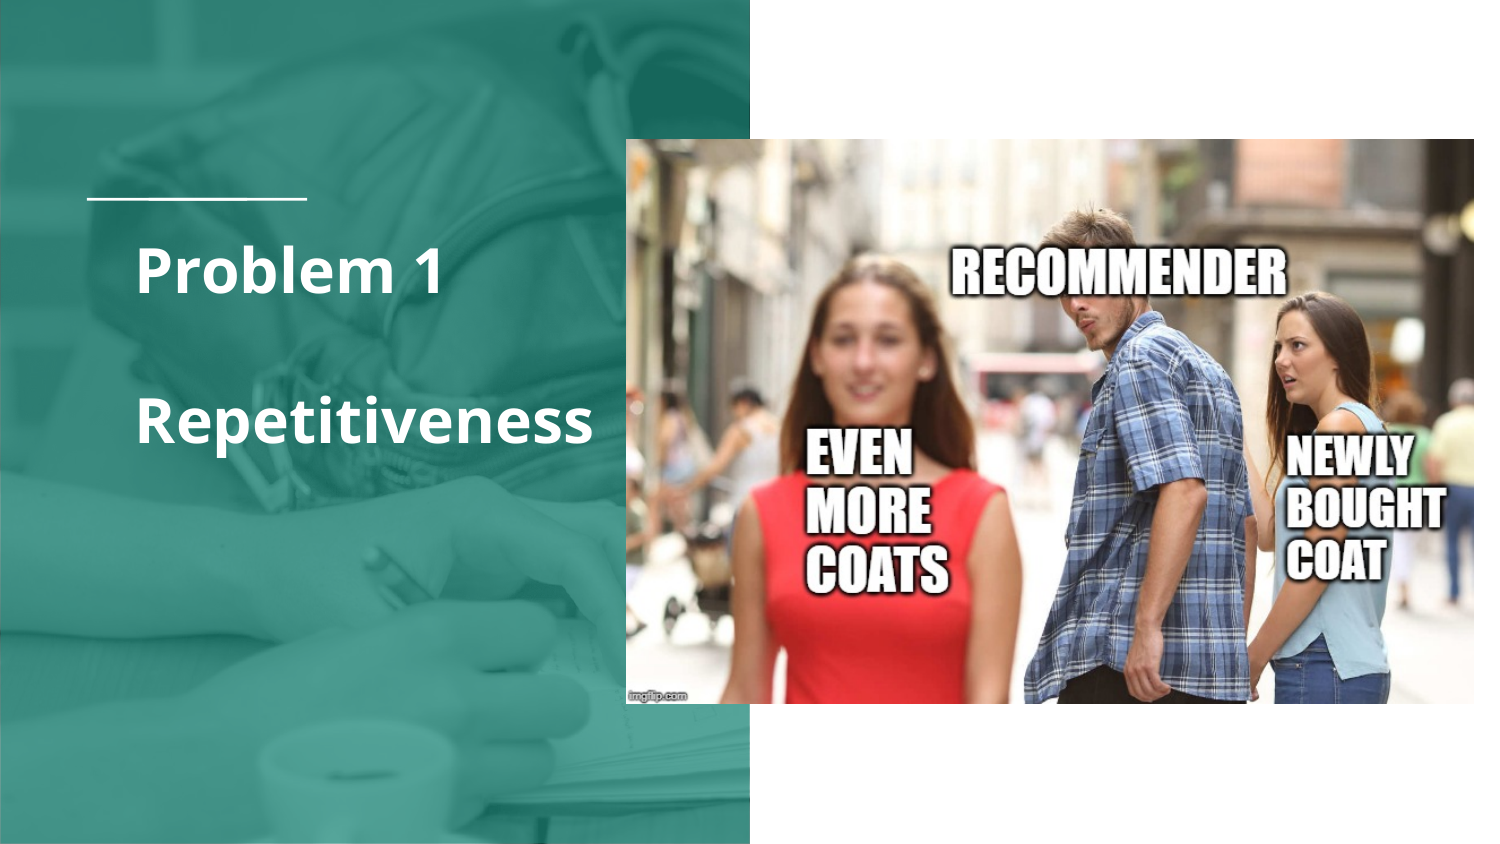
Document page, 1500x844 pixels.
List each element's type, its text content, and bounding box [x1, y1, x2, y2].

title Problem 1 Repetitiveness [119, 216, 620, 494]
picture [625, 139, 1474, 705]
